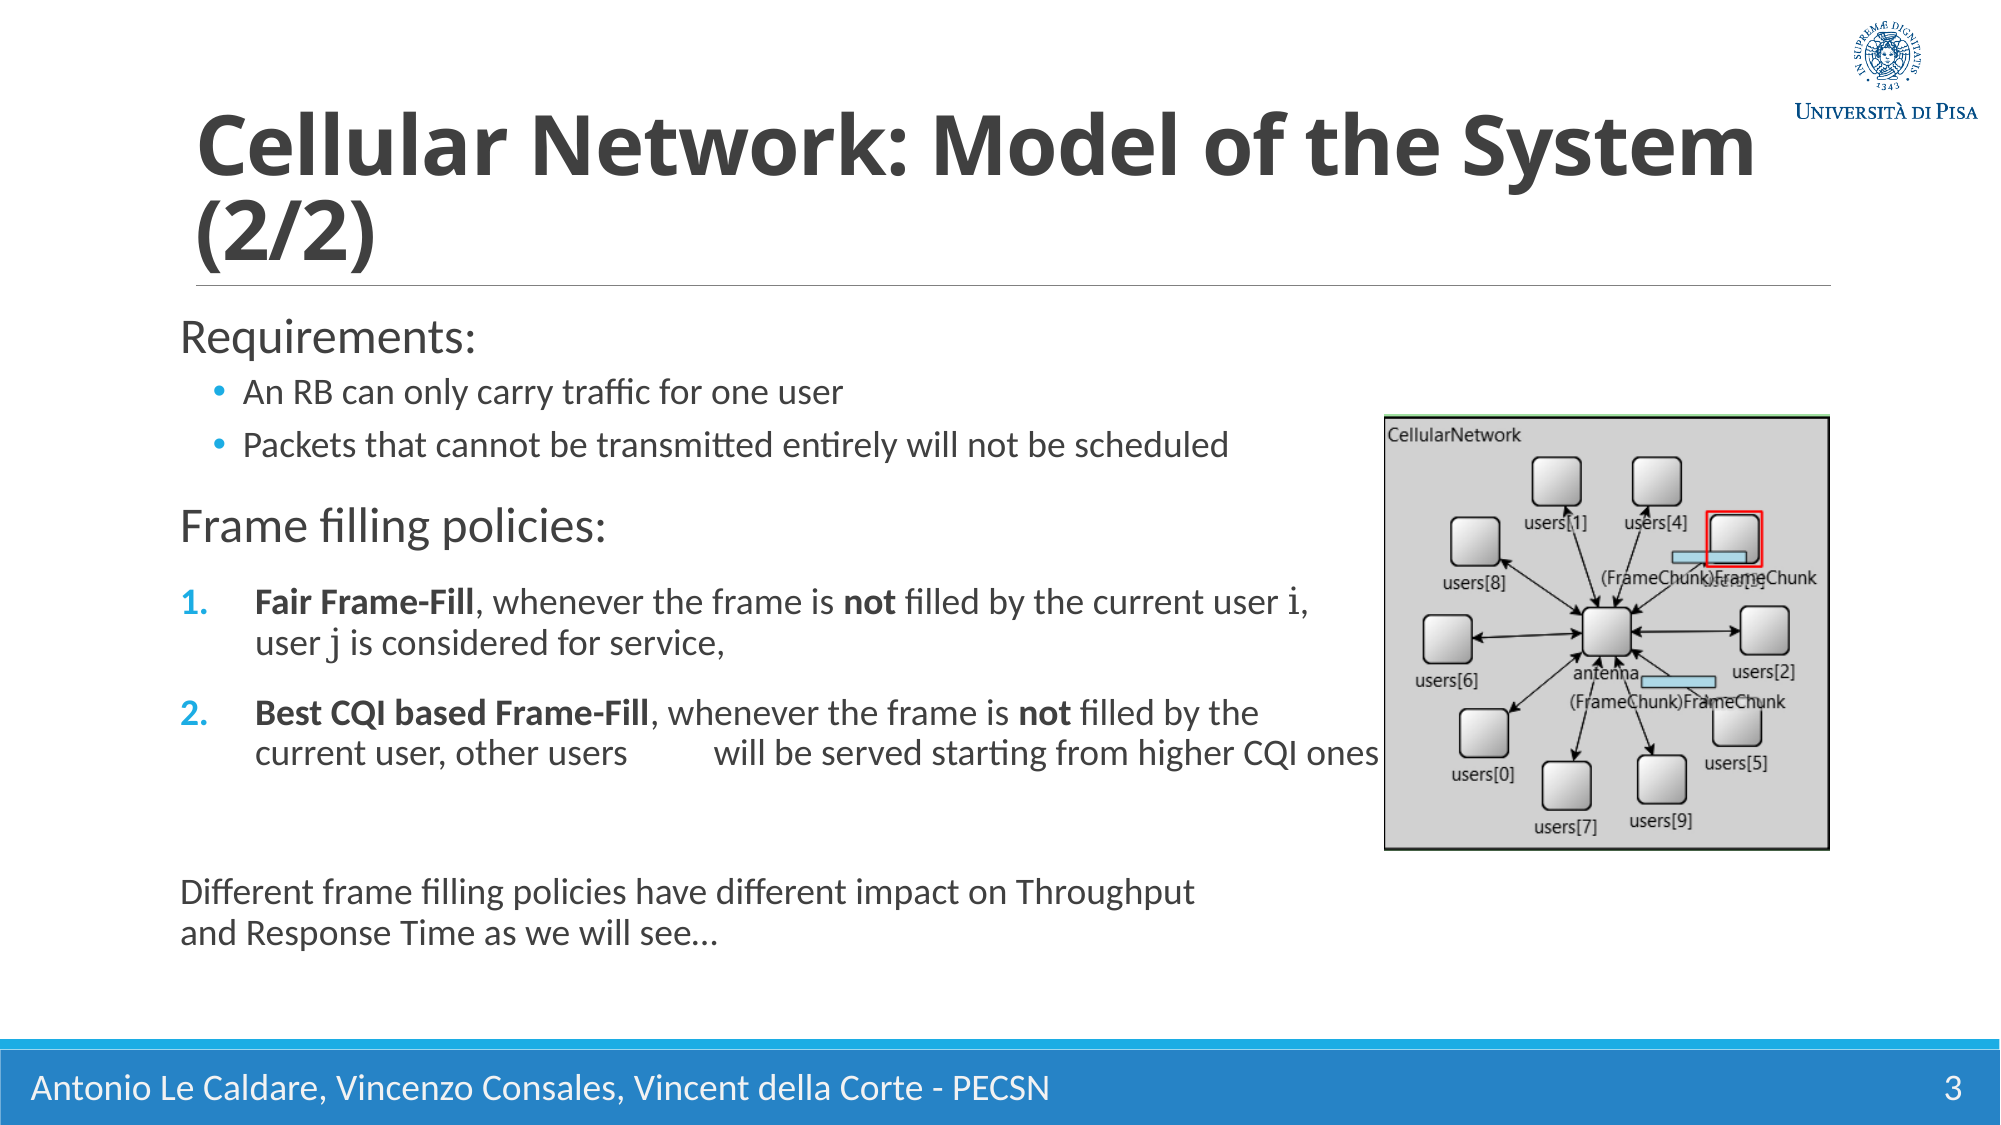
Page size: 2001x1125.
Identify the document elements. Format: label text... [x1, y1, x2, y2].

text_box Antonio Le Caldare, Vincenzo Consales, Vincent della Corte - PECSN [15, 1055, 1177, 1116]
text_box 3 [1489, 1055, 1978, 1116]
picture [1794, 21, 1978, 119]
picture [1384, 414, 1831, 852]
title Cellular Network: Model of the System (2/2) [180, 47, 1830, 285]
